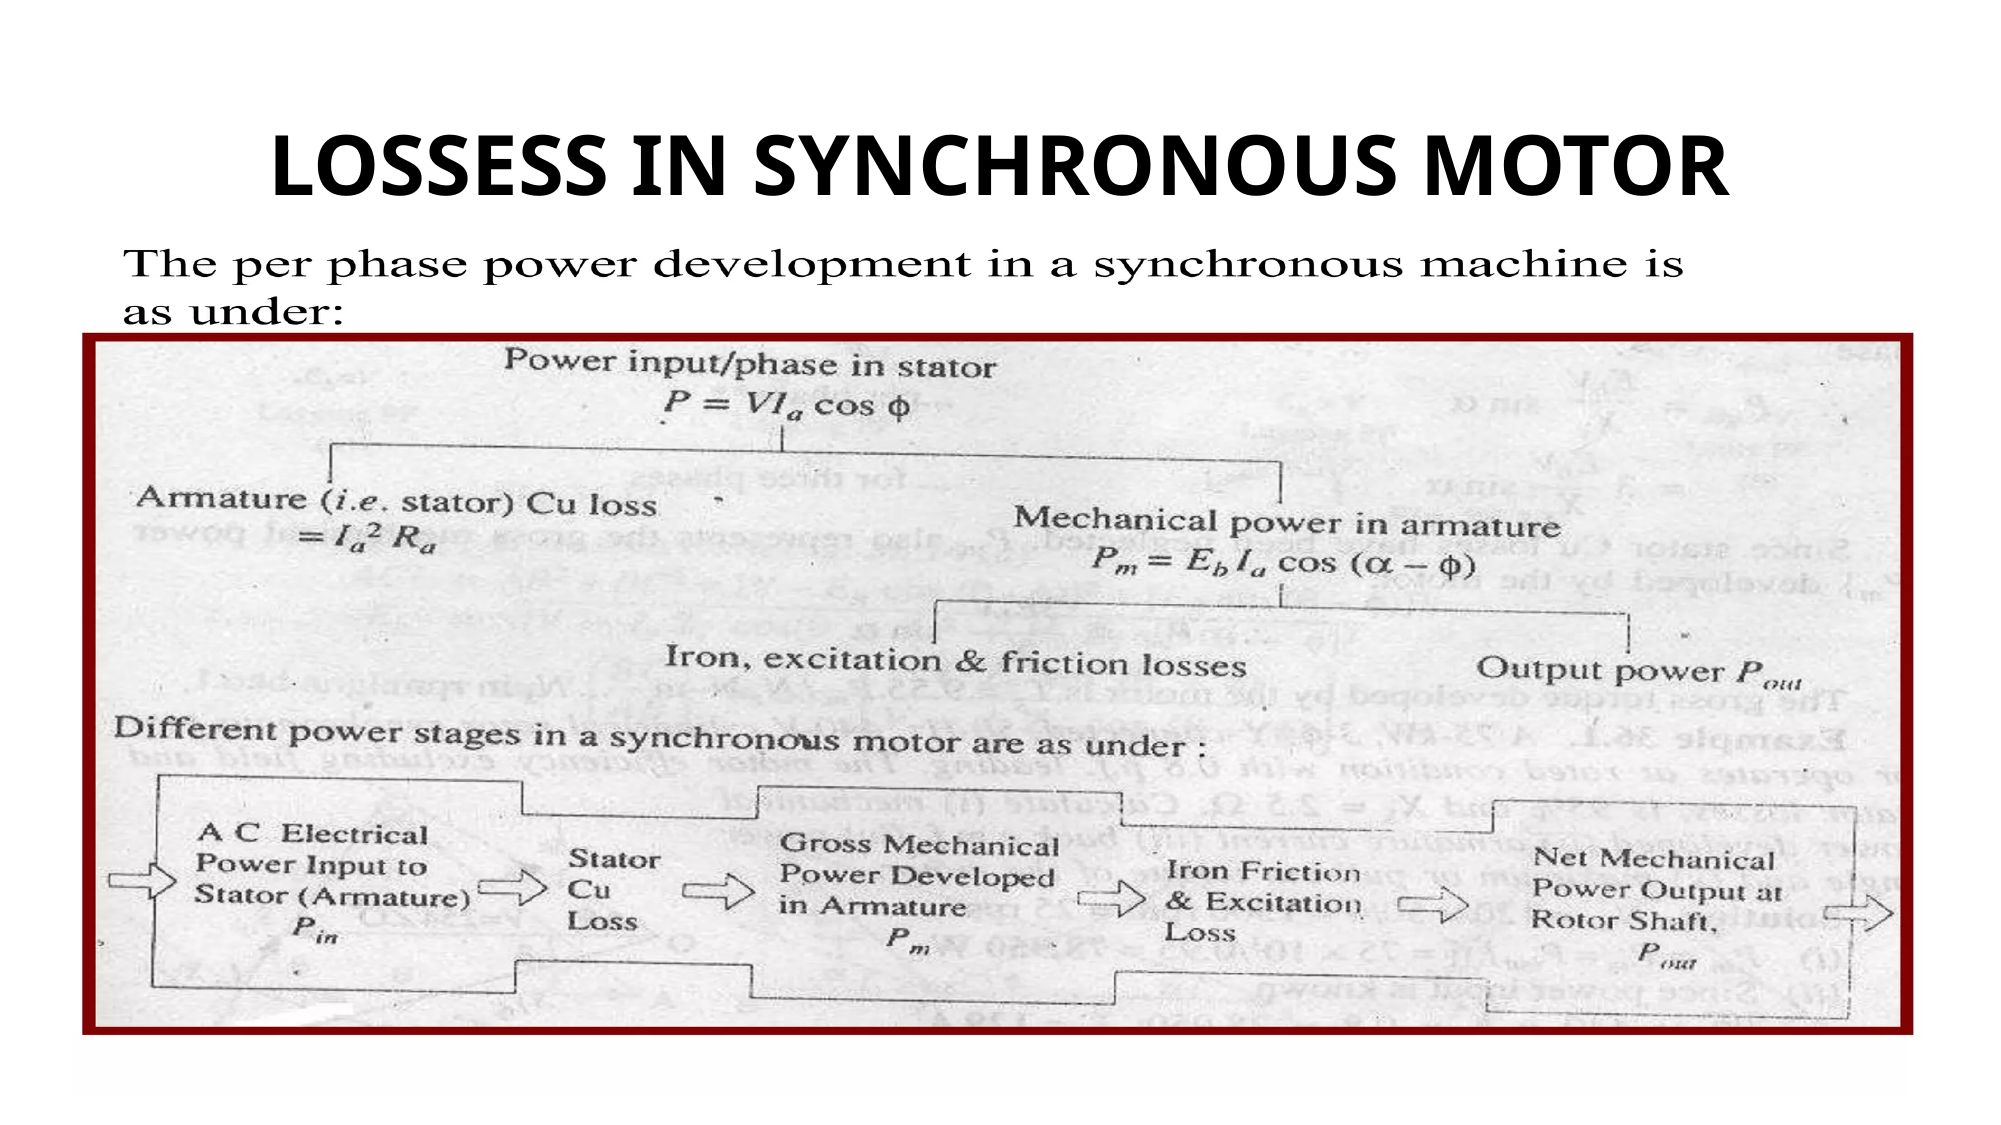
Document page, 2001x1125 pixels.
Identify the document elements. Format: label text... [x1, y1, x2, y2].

title LOSSESS IN SYNCHRONOUS MOTOR [137, 59, 1863, 202]
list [72, 202, 1923, 1096]
